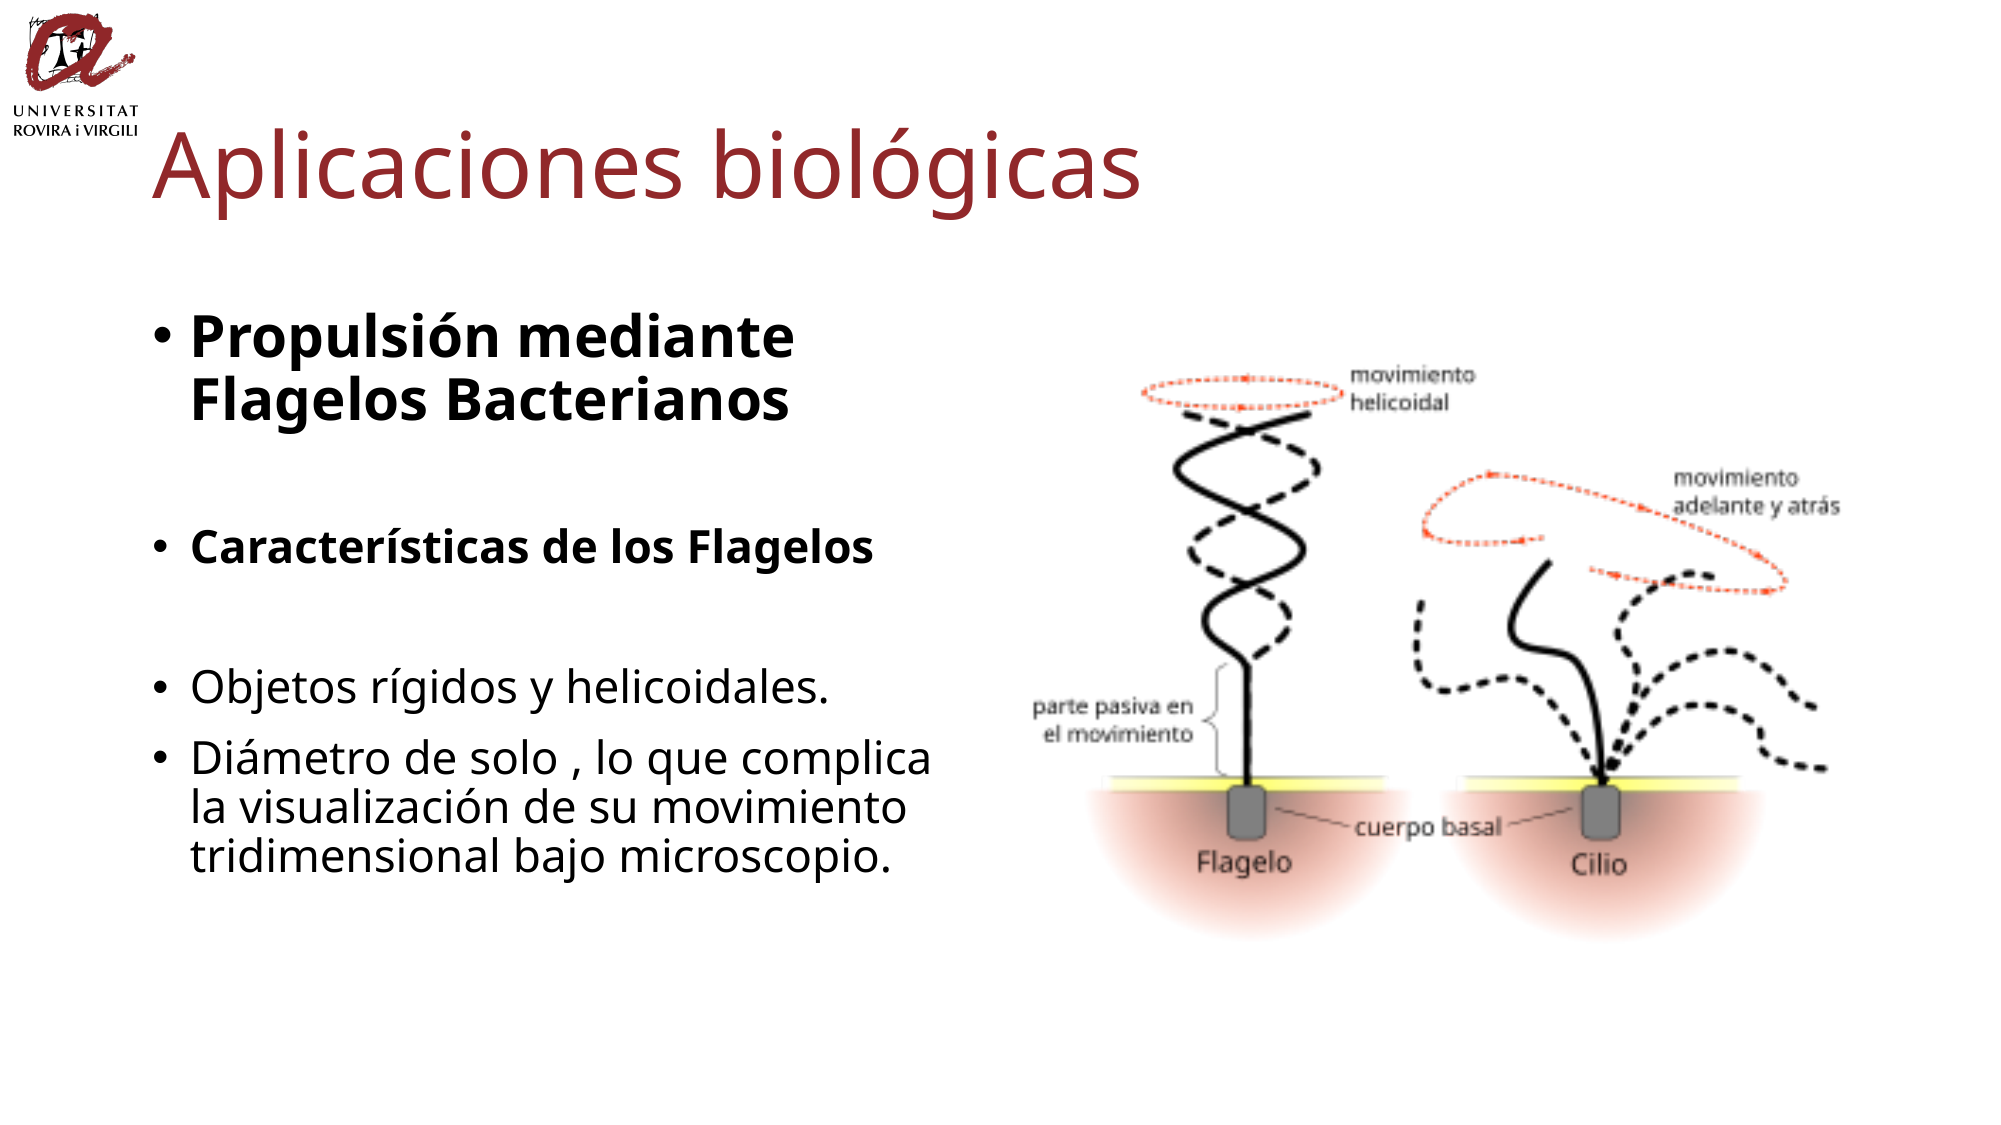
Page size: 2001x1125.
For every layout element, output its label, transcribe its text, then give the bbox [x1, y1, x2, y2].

title Aplicaciones biológicas [137, 59, 1863, 278]
picture [14, 13, 138, 136]
picture [1011, 356, 1863, 956]
